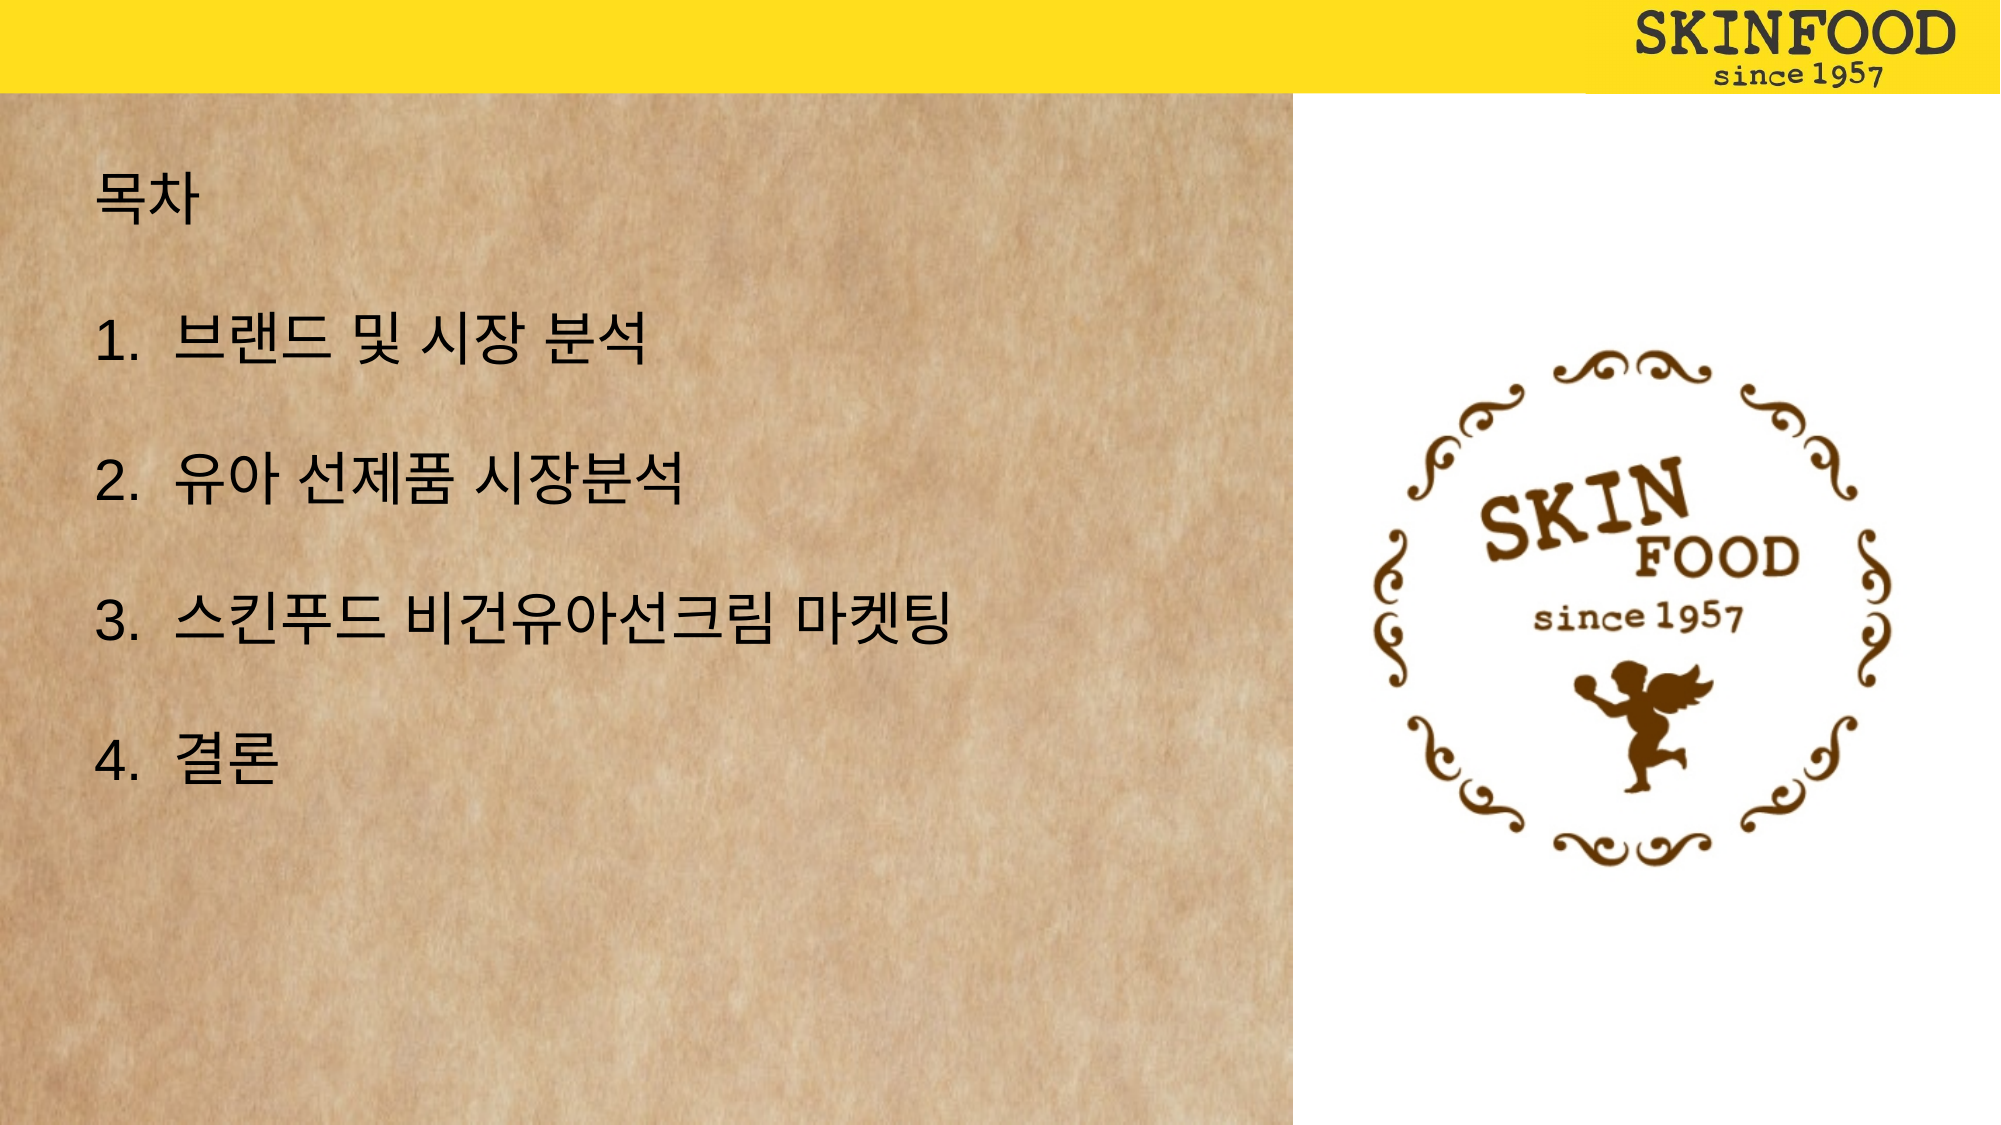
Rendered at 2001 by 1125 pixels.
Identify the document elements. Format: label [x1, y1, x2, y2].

text_box [0, 0, 2000, 94]
picture [0, 94, 1293, 1125]
picture [1302, 296, 2000, 922]
